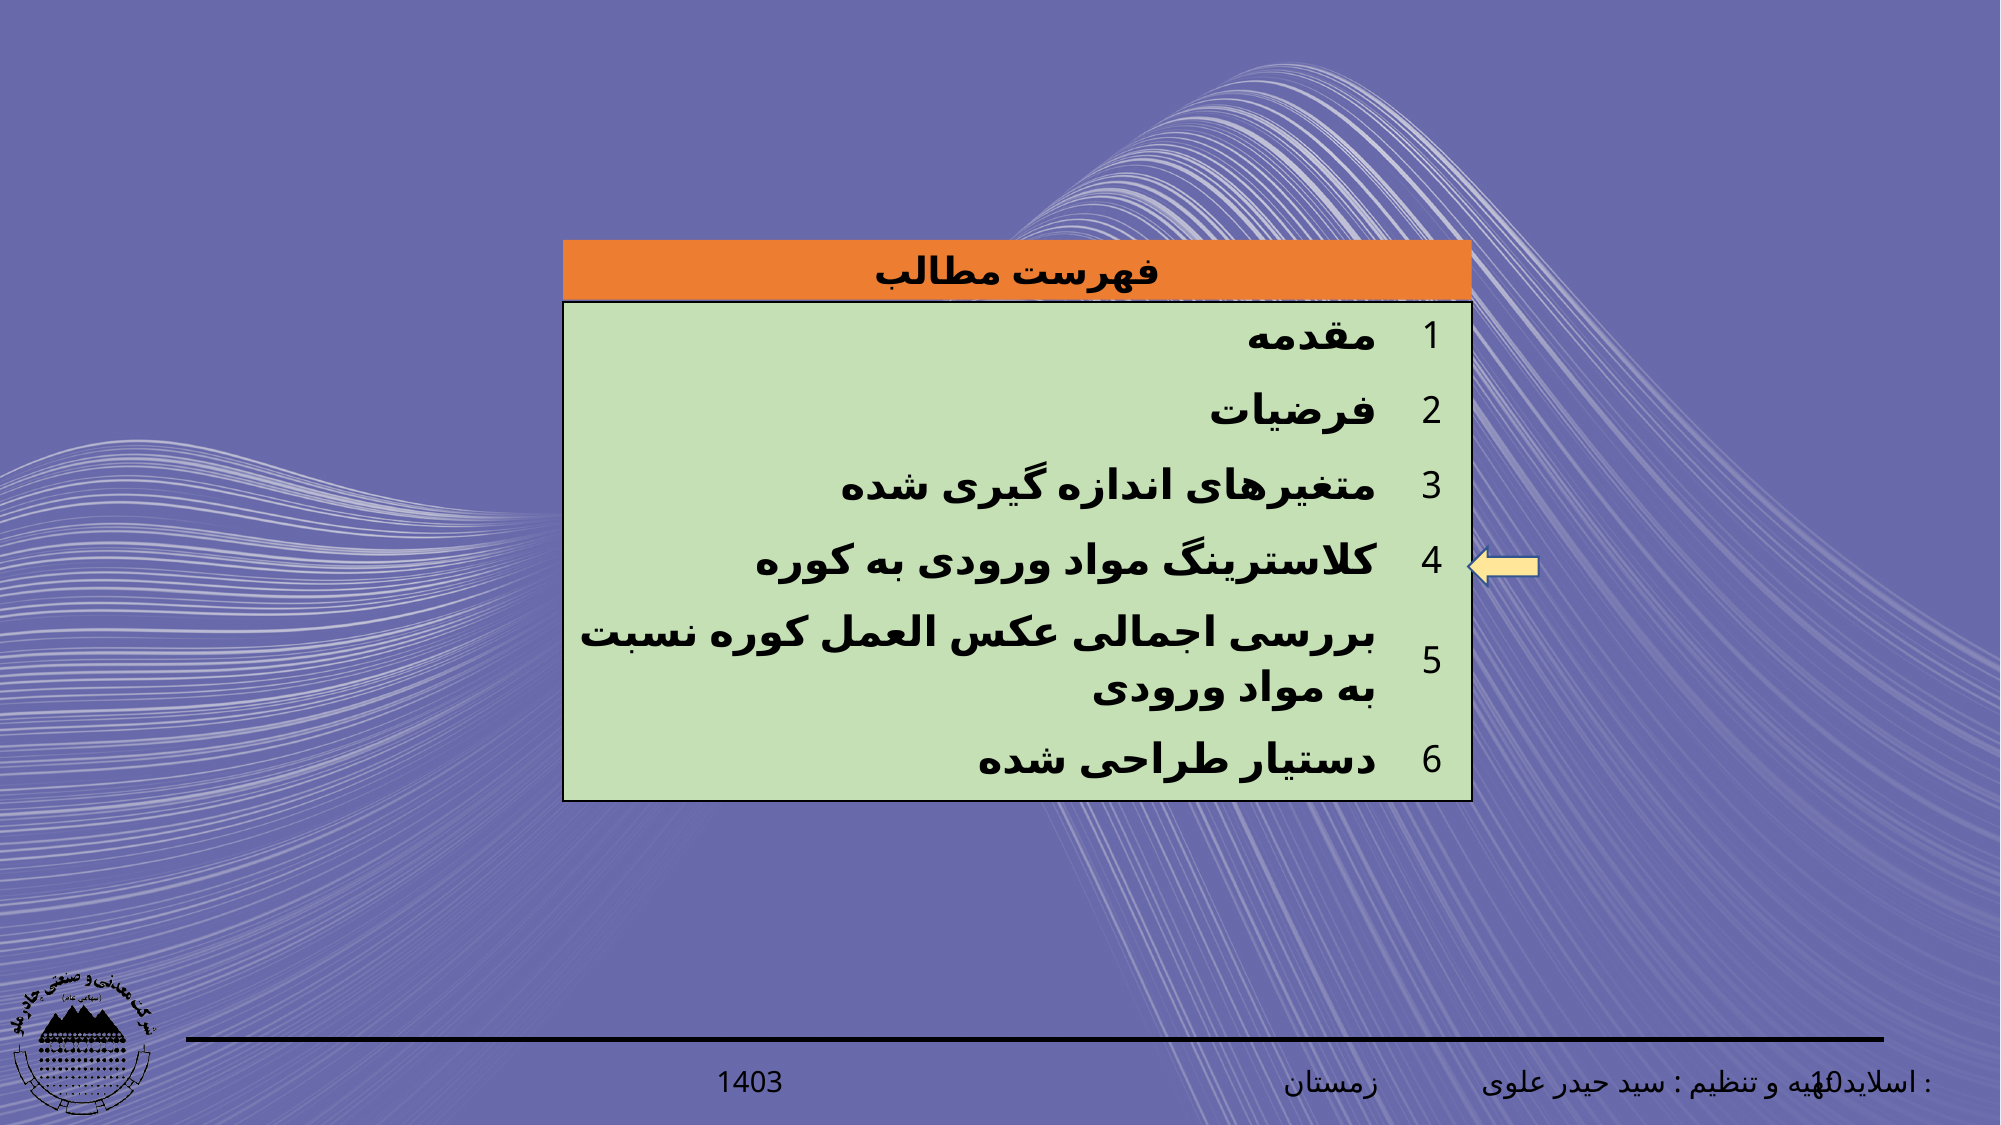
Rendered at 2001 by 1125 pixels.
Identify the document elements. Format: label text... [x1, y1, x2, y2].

text_box [1466, 544, 1540, 589]
slide_number 10اسلاید : [1503, 1052, 1954, 1113]
footer تهیه و تنظیم : سید حیدر علوی زمستان 1403 [699, 1052, 1300, 1113]
picture [0, 0, 2001, 1125]
